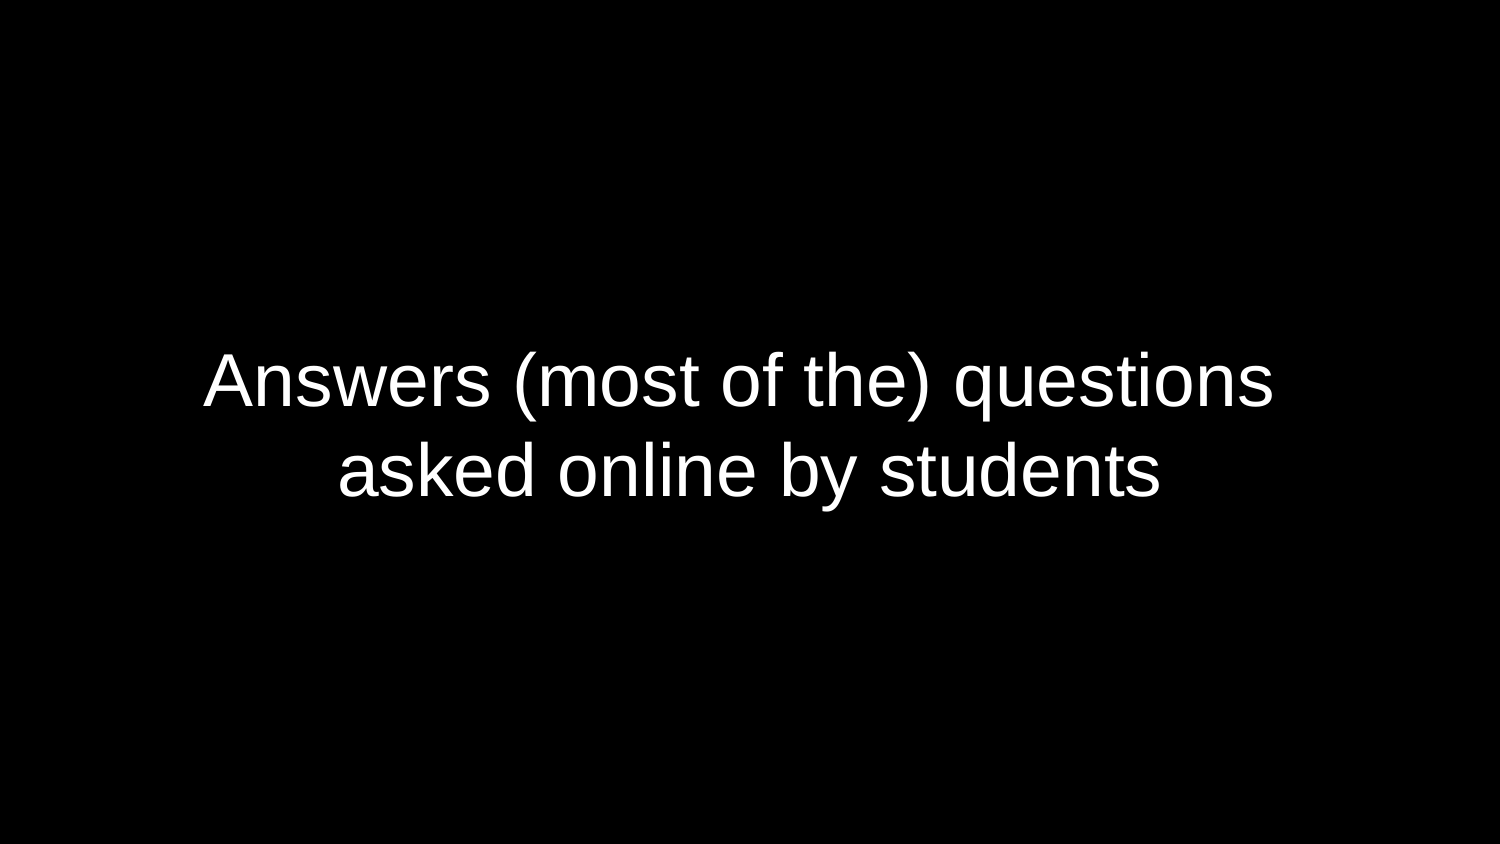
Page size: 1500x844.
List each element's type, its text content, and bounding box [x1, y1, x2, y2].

title Answers (most of the) questions asked online by students [51, 352, 1449, 491]
